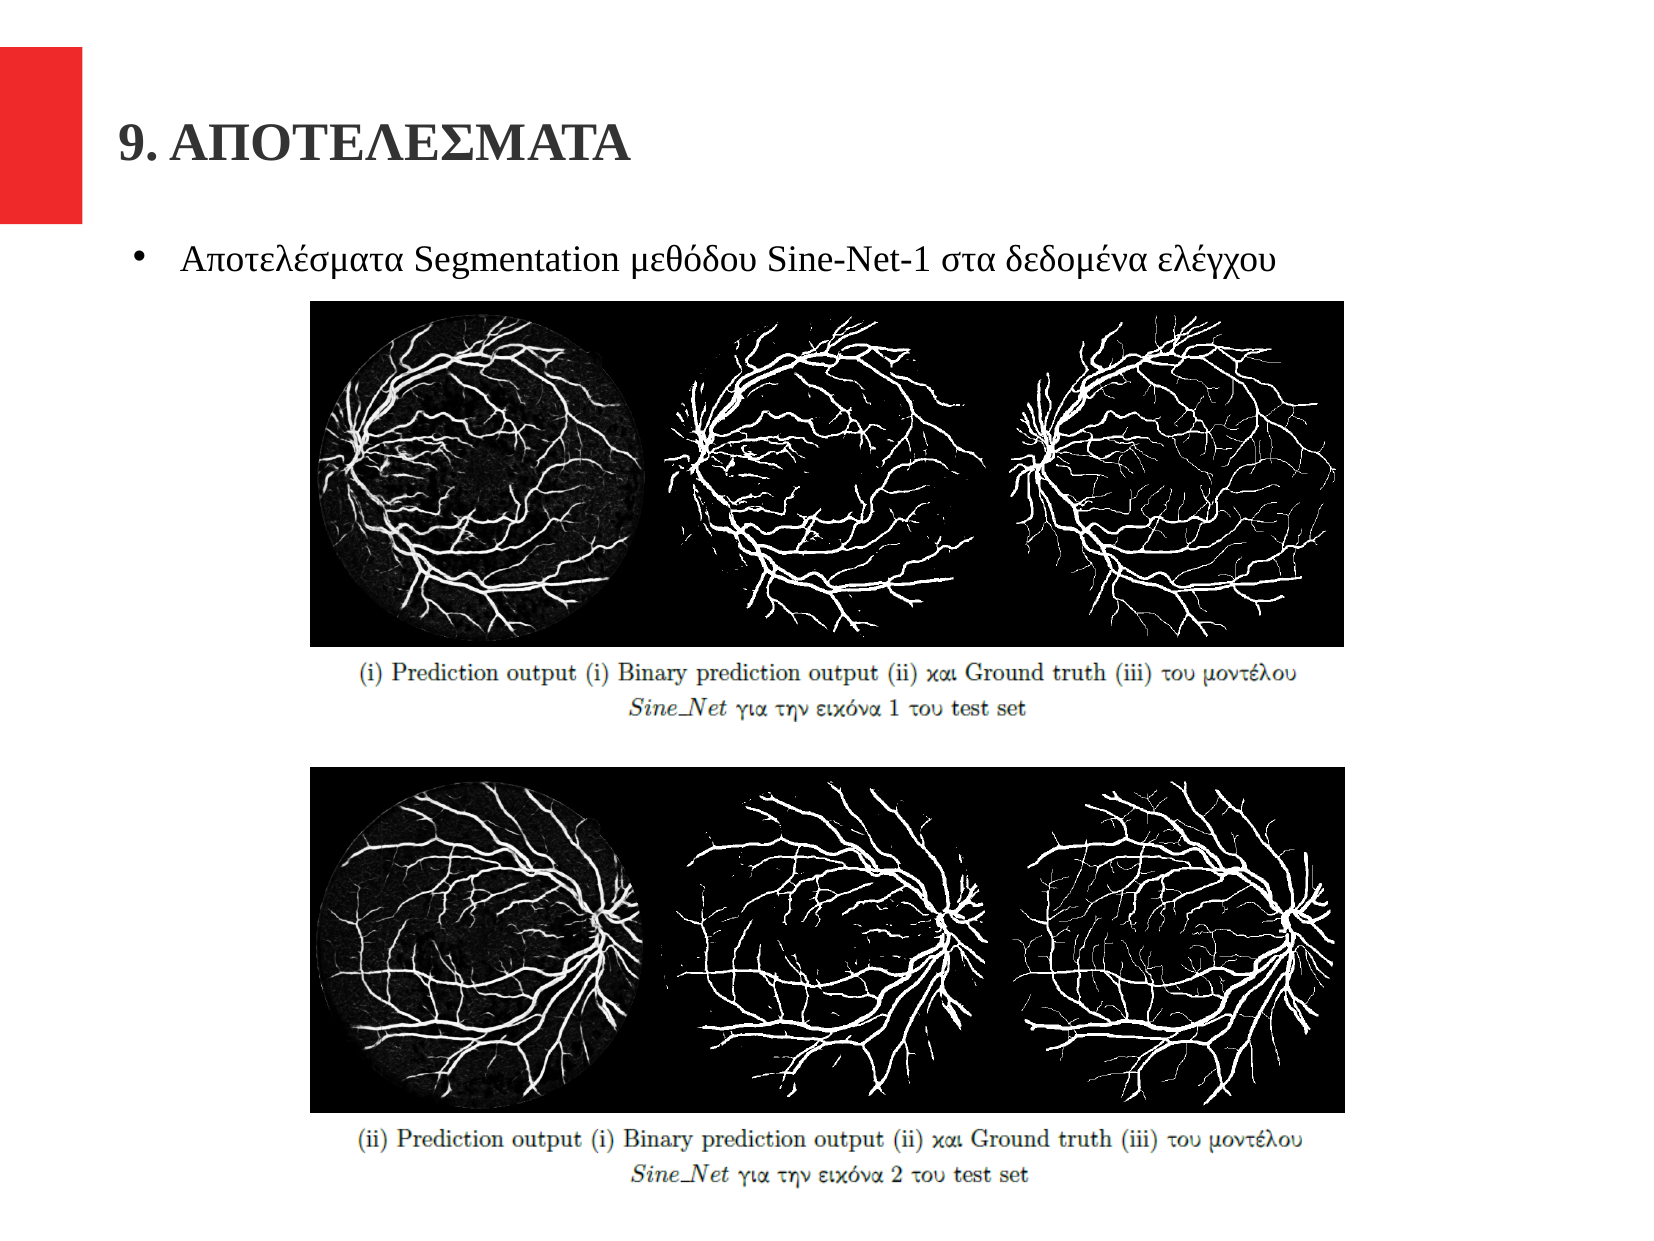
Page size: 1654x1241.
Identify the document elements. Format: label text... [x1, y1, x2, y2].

text_box [52, 270, 1590, 1080]
text_box 9. ΑΠΟΤΕΛΕΣΜΑΤΑ [118, 35, 1571, 243]
text_box Αποτελέσματα Segmentation μεθόδου Sine-Net-1 στα δεδομένα ελέγχου [118, 226, 1510, 286]
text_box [310, 767, 1346, 1191]
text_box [310, 301, 1344, 722]
